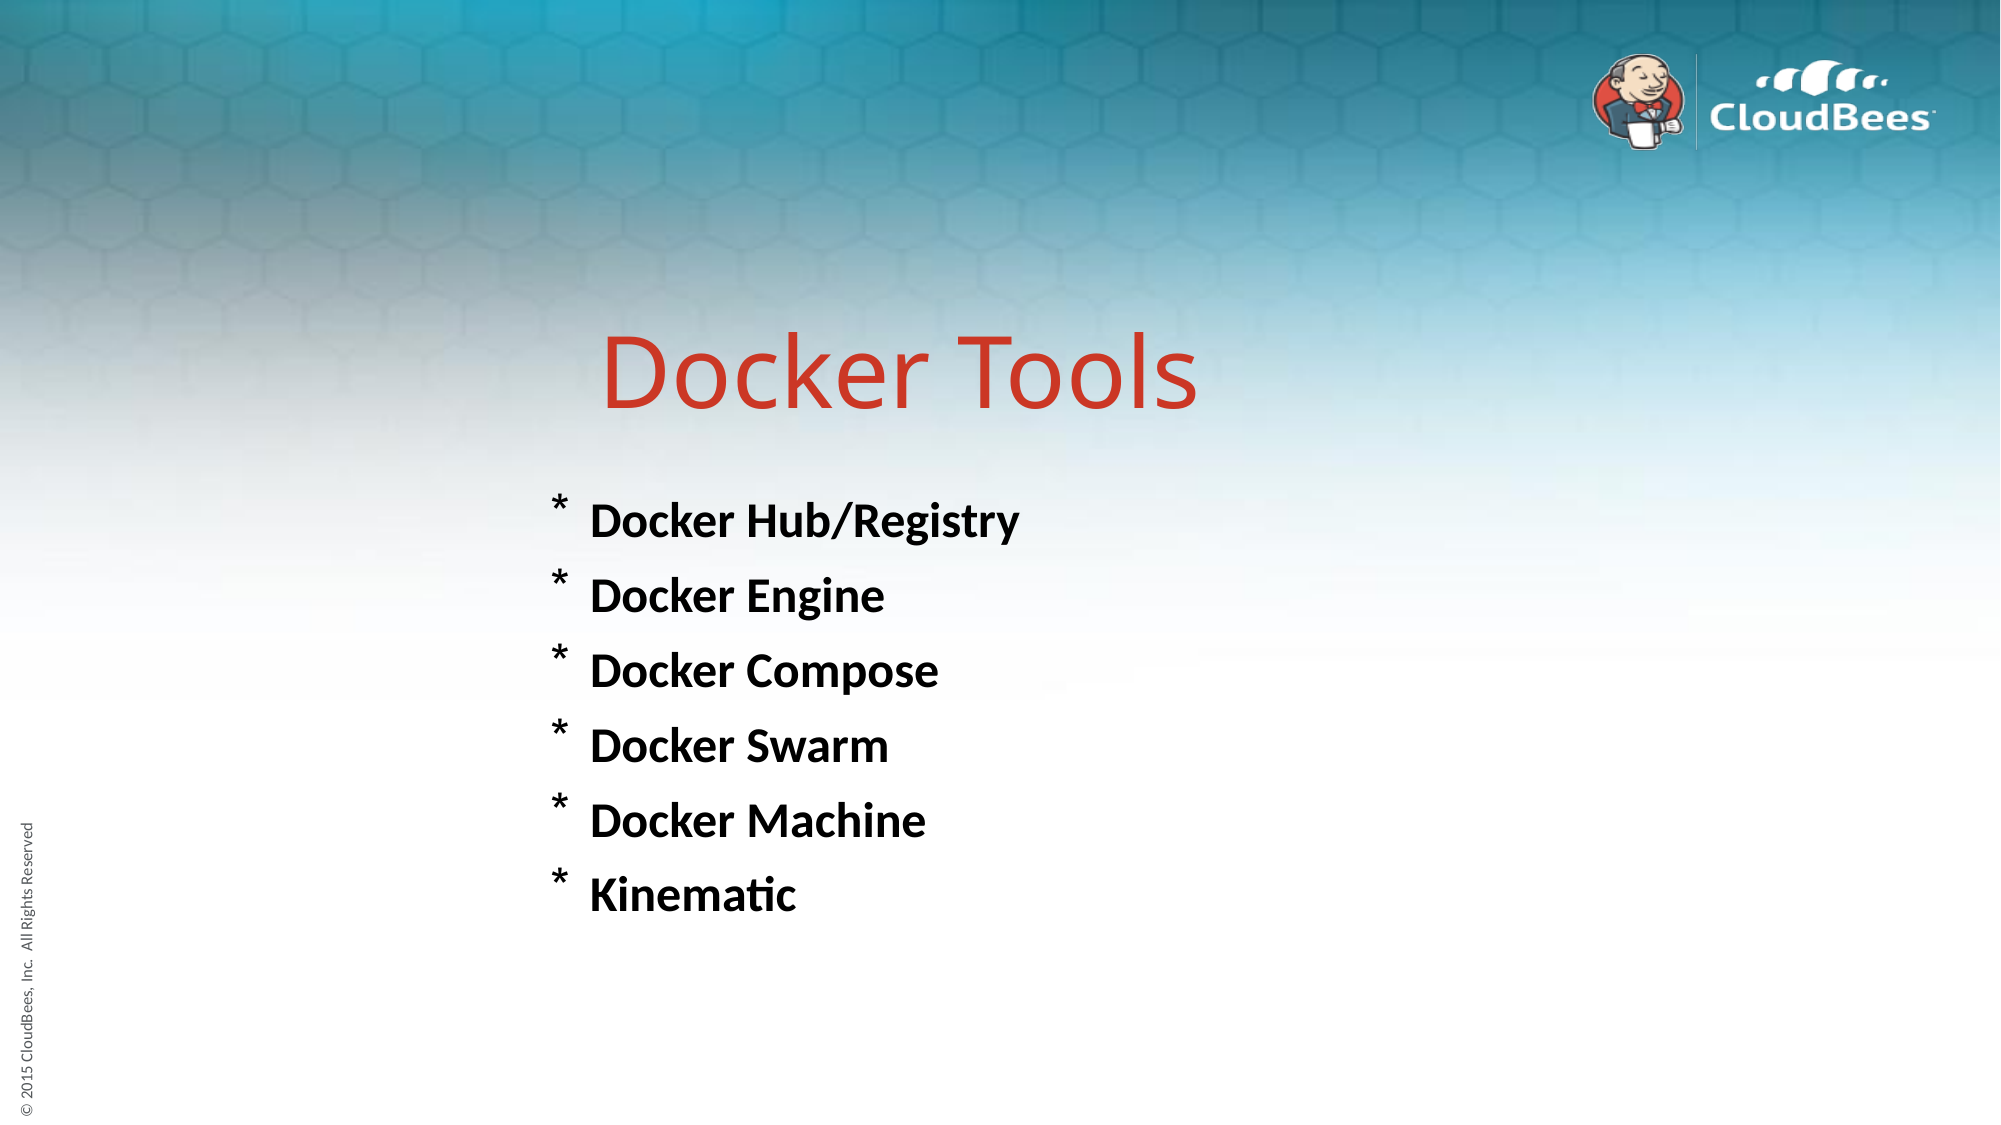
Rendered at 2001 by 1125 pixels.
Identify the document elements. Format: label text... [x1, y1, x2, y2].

picture [0, 0, 2001, 1125]
text_box Docker Hub/Registry Docker Engine Docker Compose Docker Swarm Docker Machine Kinematic [543, 487, 1028, 931]
title Docker Tools [207, 220, 1593, 445]
